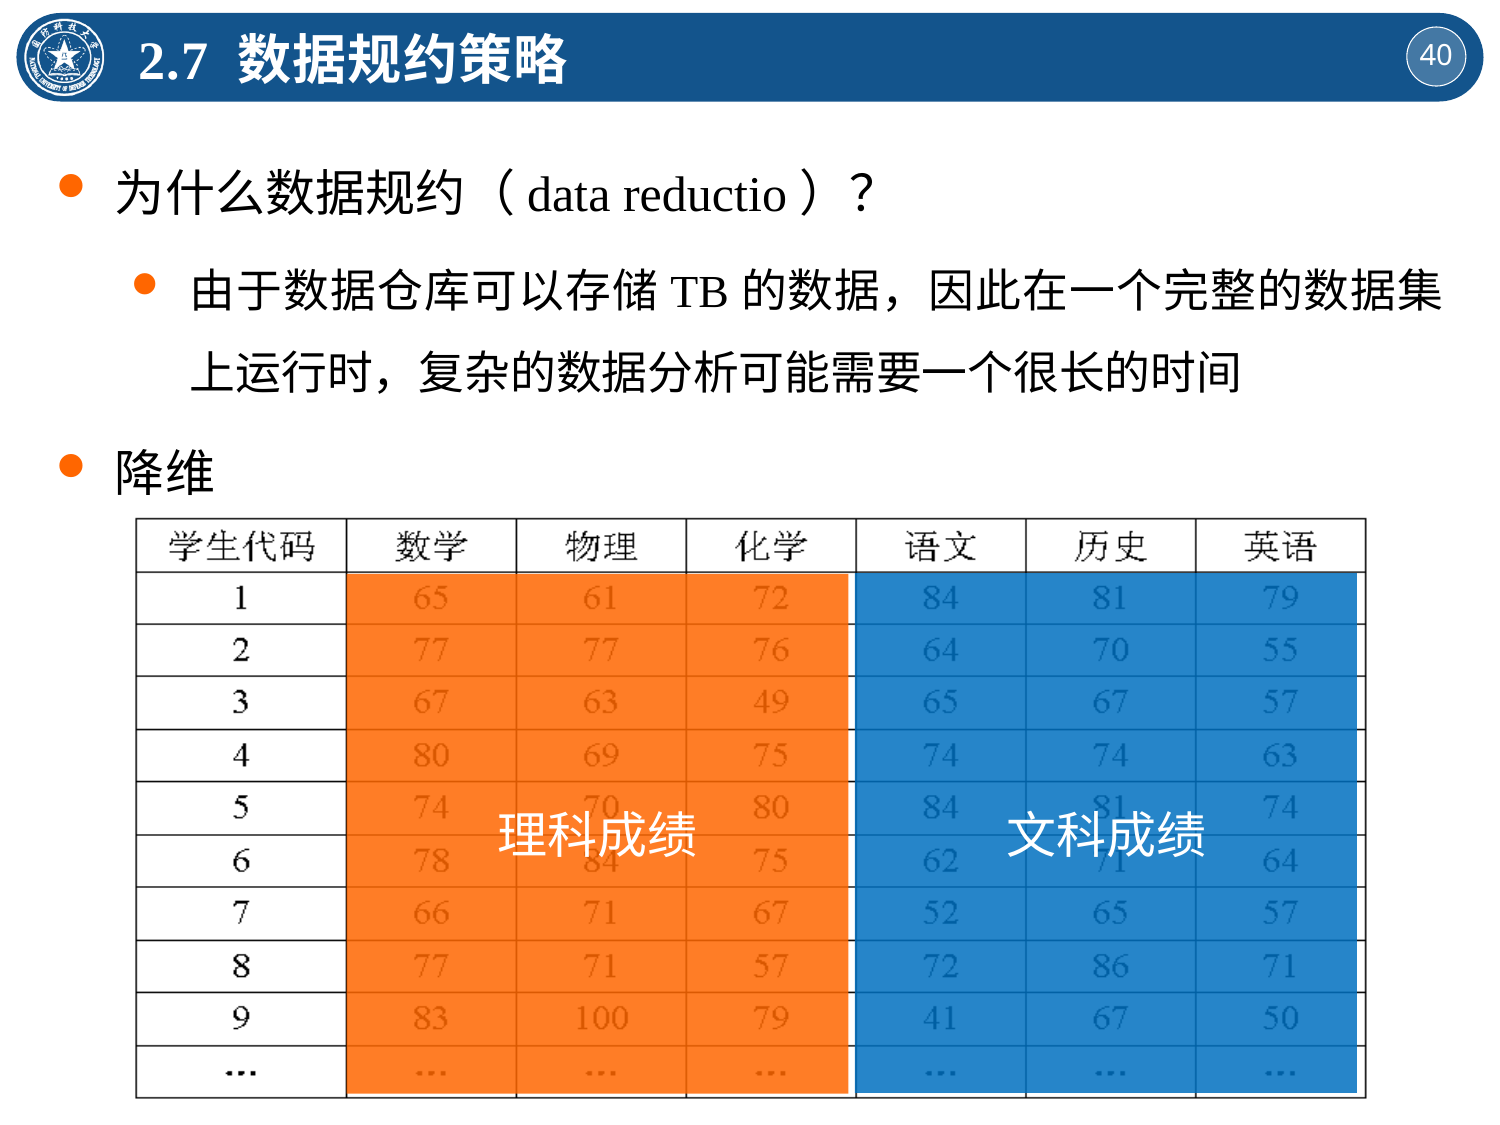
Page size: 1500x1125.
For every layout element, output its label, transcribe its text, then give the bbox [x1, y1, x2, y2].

text_box 2.7 数据规约策略 [123, 17, 918, 98]
text_box 为什么数据规约（data reductio）？ 由于数据仓库可以存储TB的数据，因此在一个完整的数据集上运行时，复杂的数据分析可能需要一个很长的时间 降维 [41, 123, 1459, 509]
picture [16, 9, 111, 104]
picture [131, 510, 1369, 1103]
